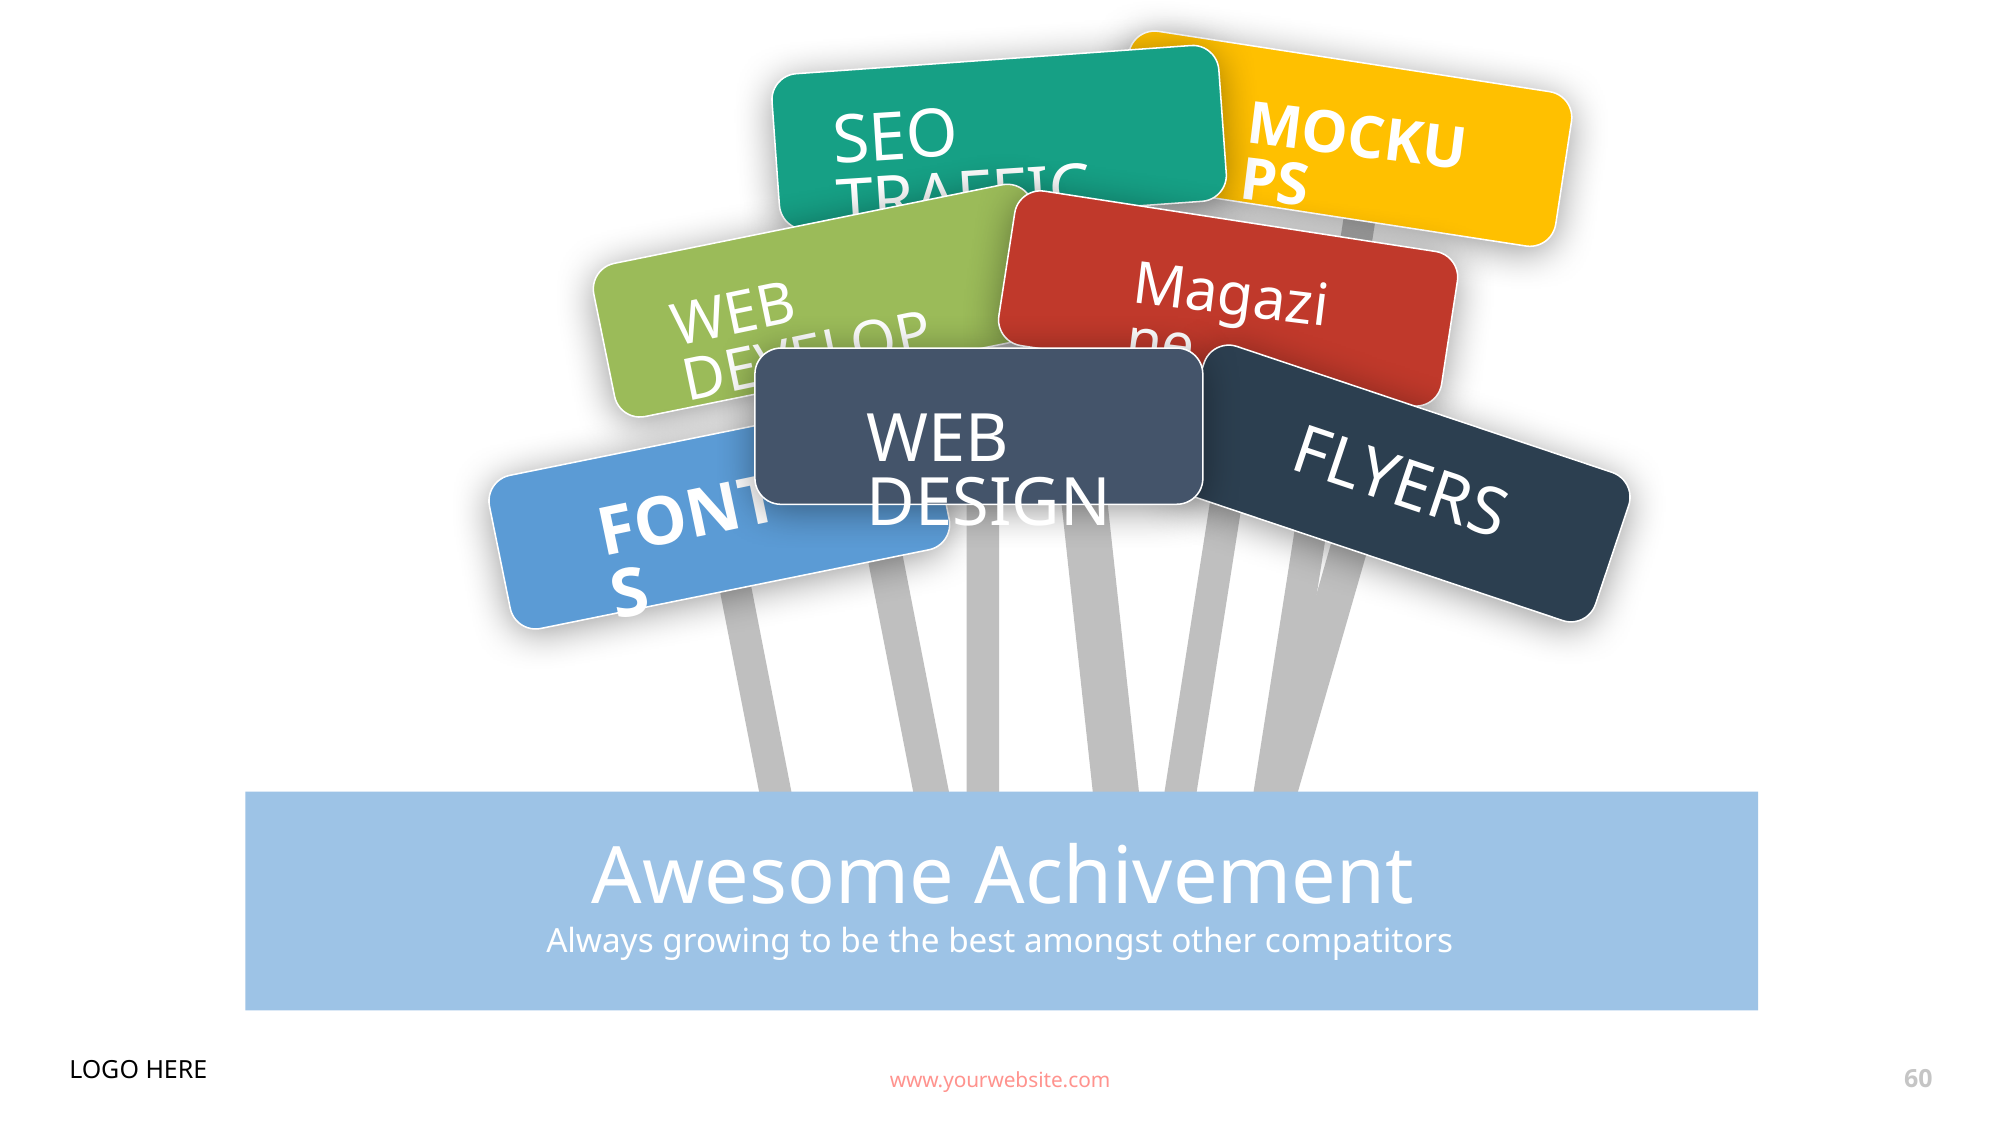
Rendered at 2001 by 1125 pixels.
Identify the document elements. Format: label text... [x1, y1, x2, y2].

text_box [1004, 220, 1453, 405]
text_box Always growing to be the best amongst other compatitors [400, 940, 1600, 969]
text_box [599, 222, 1004, 434]
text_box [754, 348, 1203, 883]
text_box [1175, 405, 1624, 918]
footer www.yourwebsite.com [680, 1049, 1338, 1110]
text_box LOGO HERE [54, 1049, 680, 1114]
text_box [495, 434, 944, 910]
slide_number 60 [1475, 1049, 1948, 1110]
text_box [244, 791, 1759, 1011]
text_box Awesome Achivement [266, 816, 1740, 940]
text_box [775, 59, 1224, 222]
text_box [1224, 60, 1567, 405]
